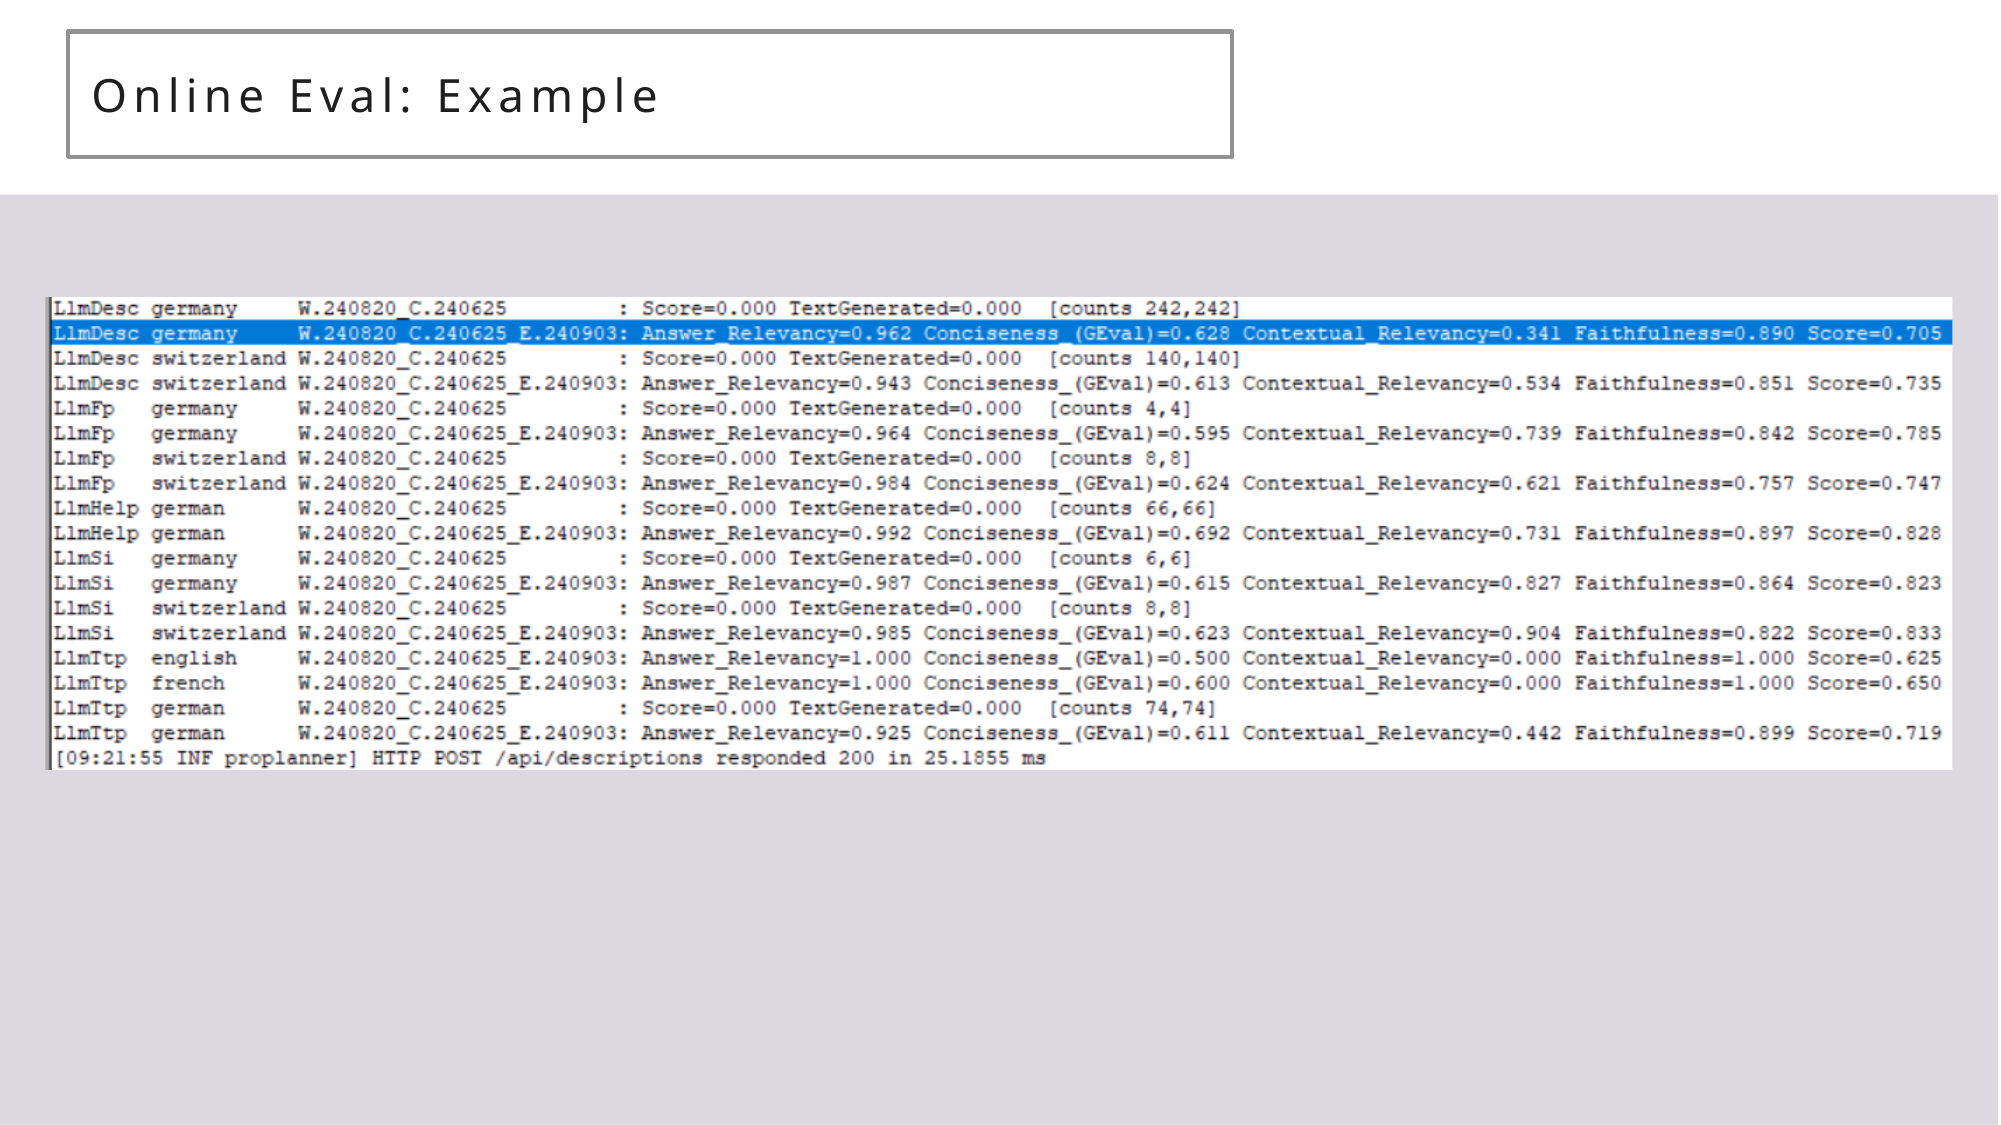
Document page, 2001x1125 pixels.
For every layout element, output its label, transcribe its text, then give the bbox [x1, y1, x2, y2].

title Online Eval: Example [91, 51, 1218, 137]
picture [45, 297, 1953, 770]
